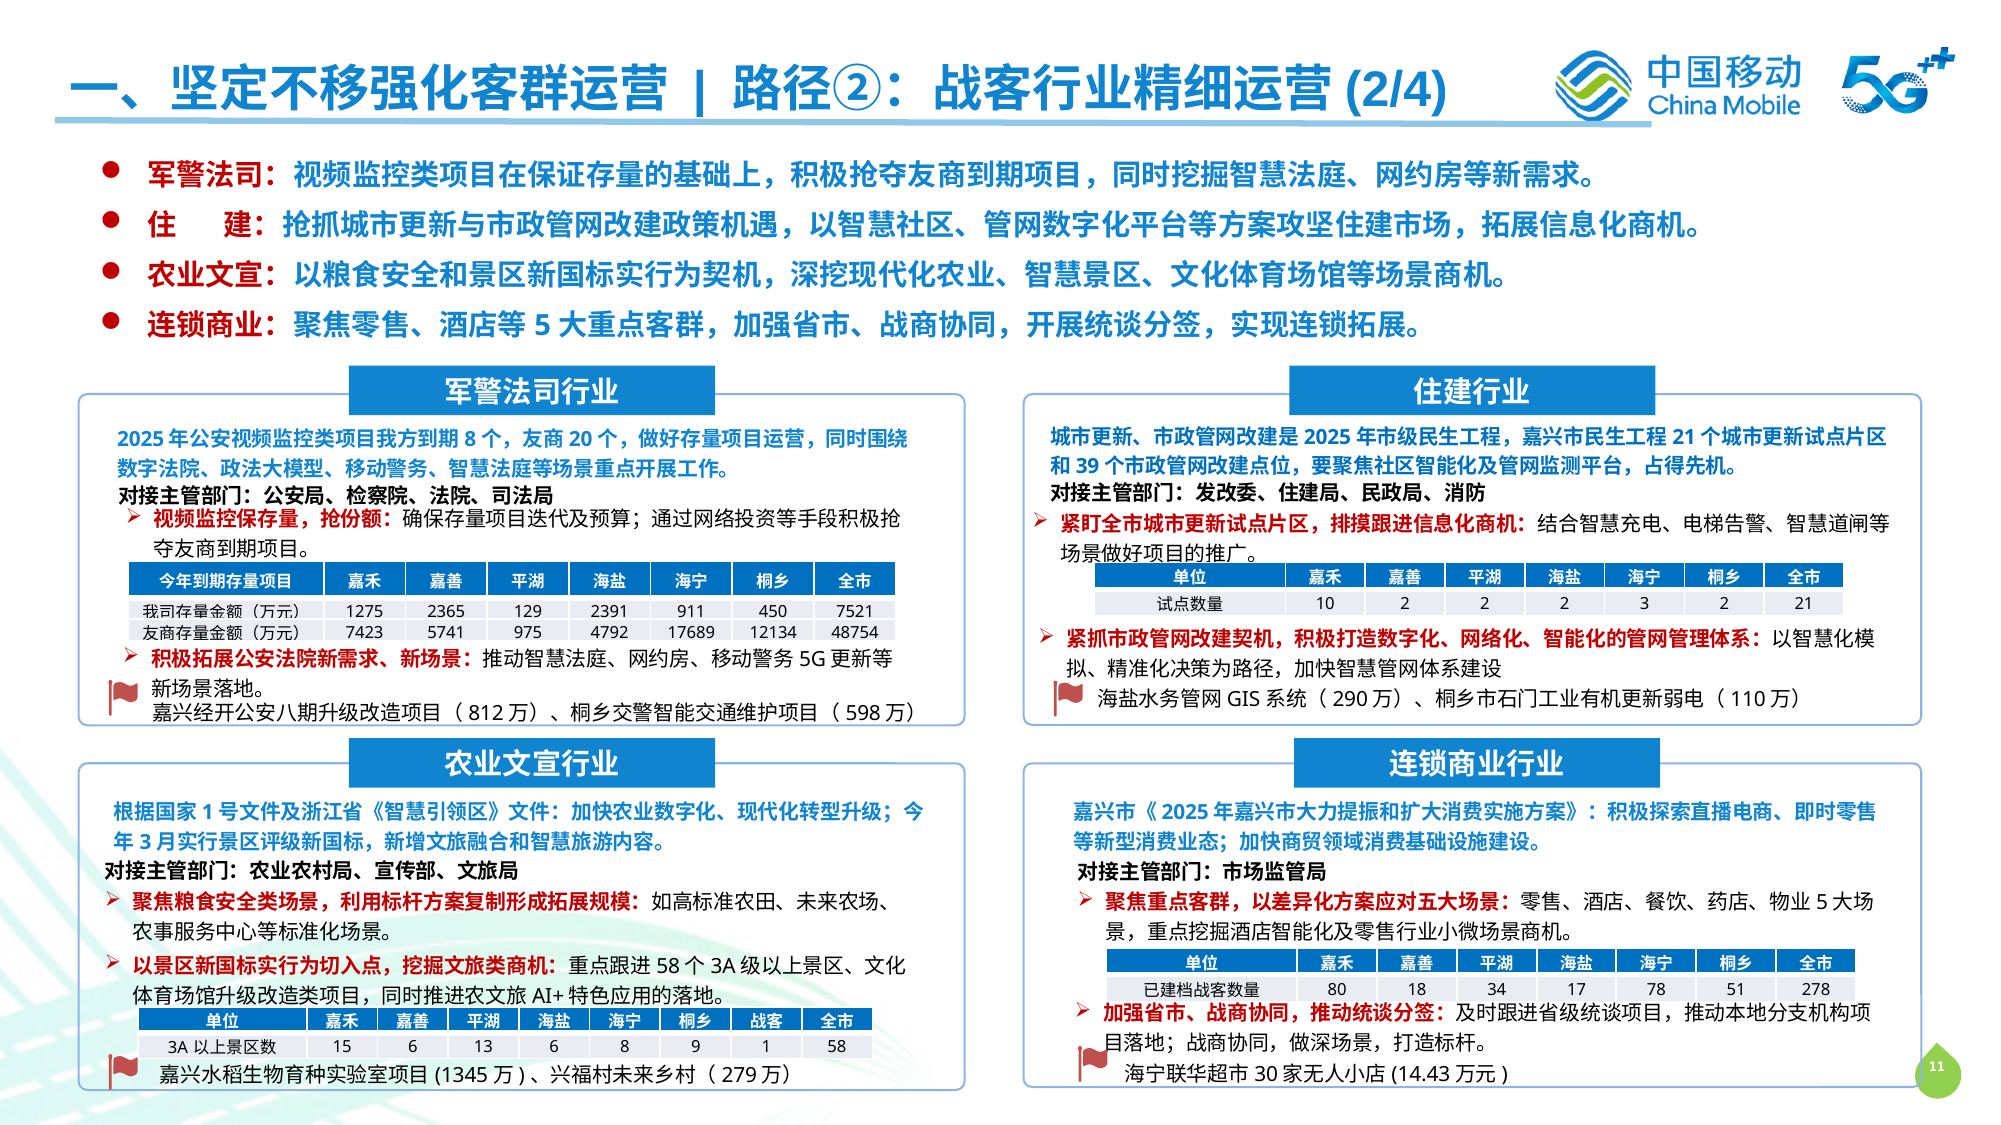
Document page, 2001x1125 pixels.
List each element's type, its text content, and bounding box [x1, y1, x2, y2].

table_cell 4792 [570, 620, 650, 640]
text_box 聚焦重点客群，以差异化方案应对五大场景：零售、酒店、餐饮、药店、物业5大场景，重点挖掘酒店智能化及零售行业小微场景商机。 [1062, 891, 1893, 952]
text_box [716, 391, 967, 728]
text_box 2025年公安视频监控类项目我方到期8个，友商20个，做好存量项目运营，同时围绕数字法院、政法大模型、移动警务、智慧法庭等场景重点开展工作。 [102, 413, 930, 488]
table_cell 278 [1777, 977, 1855, 1001]
table_cell 911 [651, 601, 731, 618]
text_box 农业文宣行业 [348, 738, 716, 786]
text_box 积极拓展公安法院新需求、新场景：推动智慧法庭、网约房、移动警务5G更新等新场景落地。 [108, 633, 918, 708]
text_box 海盐水务管网GIS系统（290万）、桐乡市石门工业有机更新弱电（110万） [1082, 673, 1950, 719]
text_box 嘉兴经开公安八期升级改造项目（812万）、桐乡交警智能交通维护项目（598万） [137, 687, 947, 733]
table_cell 7423 [325, 620, 405, 640]
table_cell 我司存量金额（万元） [129, 601, 323, 618]
table_cell 2365 [406, 601, 486, 618]
table_cell 18 [1378, 977, 1456, 1001]
table_header 嘉善 [406, 562, 486, 595]
text_box 连锁商业：聚焦零售、酒店等5大重点客群，加强省市、战商协同，开展统谈分签，实现连锁拓展。 [85, 299, 1588, 350]
picture [0, 676, 1191, 1125]
table_cell 7521 [815, 601, 895, 618]
table_header 全市 [1765, 563, 1843, 587]
text_box 嘉兴水稻生物育种实验室项目(1345万)、兴福村未来乡村（279万） [145, 1049, 934, 1095]
table_header 海宁 [1605, 563, 1684, 587]
text_box 对接主管部门：市场监管局 [1062, 846, 1893, 891]
text_box [1021, 761, 1294, 1090]
text_box 连锁商业行业 [1294, 738, 1661, 785]
table_header 嘉禾 [1286, 563, 1364, 587]
table_header 海盐 [570, 562, 650, 595]
table_header 今年到期存量项目 [129, 562, 323, 595]
table_header 平湖 [1458, 949, 1536, 972]
text_box [76, 761, 967, 1093]
table_header 平湖 [488, 562, 568, 595]
table_cell 2 [1366, 592, 1444, 615]
text_box [1075, 1044, 1110, 1085]
table_header 单位 [1107, 949, 1296, 972]
table_cell 21 [1765, 592, 1843, 615]
table_cell 450 [733, 601, 813, 618]
table_header 嘉善 [1366, 563, 1444, 587]
table_header 海宁 [1617, 949, 1695, 972]
text_box [1051, 678, 1082, 719]
table_cell 10 [1286, 592, 1364, 615]
table_cell 34 [1458, 977, 1536, 1001]
text_box 农业文宣：以粮食安全和景区新国标实行为契机，深挖现代化农业、智慧景区、文化体育场馆等场景商机。 [85, 249, 1588, 299]
table_header 嘉禾 [1298, 949, 1376, 972]
table_cell 129 [488, 601, 568, 618]
table_cell 3 [1605, 592, 1684, 615]
table_header 桐乡 [733, 562, 813, 595]
text_box 城市更新、市政管网改建是2025年市级民生工程，嘉兴市民生工程21个城市更新试点片区和39个市政管网改建点位，要聚焦社区智能化及管网监测平台，占得先机。 [1035, 410, 1905, 482]
table_cell 80 [1298, 977, 1376, 1001]
text_box 紧抓市政管网改建契机，积极打造数字化、网络化、智能化的管网管理体系：以智慧化模拟、精准化决策为路径，加快智慧管网体系建设 [1023, 613, 1906, 679]
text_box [54, 119, 1652, 125]
table_header 平湖 [1446, 563, 1524, 587]
table_cell 78 [1617, 977, 1695, 1001]
table_cell 17689 [651, 620, 731, 640]
table_cell 48754 [815, 620, 895, 640]
text_box [106, 1052, 140, 1093]
text_box [1021, 391, 1289, 498]
text_box 对接主管部门：发改委、住建局、民政局、消防 [1035, 467, 1513, 513]
table_header 嘉善 [1378, 949, 1456, 972]
table_header 桐乡 [1697, 949, 1775, 972]
table_cell 12134 [733, 620, 813, 640]
text_box [1513, 391, 1924, 498]
picture [1525, 8, 1993, 149]
table_header 全市 [815, 562, 895, 595]
text_box 紧盯全市城市更新试点片区，排摸跟进信息化商机：结合智慧充电、电梯告警、智慧道闸等场景做好项目的推广。 [1017, 498, 1924, 560]
table_header 海宁 [651, 562, 731, 595]
text_box 聚焦粮食安全类场景，利用标杆方案复制形成拓展规模：如高标准农田、未来农场、农事服务中心等标准化场景。 [89, 891, 918, 940]
table_cell 5741 [406, 620, 486, 640]
table_cell 2 [1685, 592, 1763, 615]
table_cell 2 [1526, 592, 1604, 615]
table_header 全市 [1777, 949, 1855, 972]
table_header 海盐 [1526, 563, 1604, 587]
table_header 海盐 [1538, 949, 1615, 972]
table_cell 友商存量金额（万元） [129, 620, 323, 640]
text_box 军警法司行业 [348, 365, 716, 413]
table_cell 已建档战客数量 [1107, 977, 1296, 1001]
text_box [76, 391, 348, 728]
text_box 嘉兴市《2025年嘉兴市大力提振和扩大消费实施方案》：积极探索直播电商、即时零售等新型消费业态；加快商贸领域消费基础设施建设。 [1058, 785, 1898, 861]
table_header 嘉禾 [325, 562, 405, 595]
table_cell 2391 [570, 601, 650, 618]
text_box [106, 678, 114, 719]
text_box 一、坚定不移强化客群运营 | 路径②：战客行业精细运营(2/4) [54, 48, 1717, 124]
text_box 根据国家1号文件及浙江省《智慧引领区》文件：加快农业数字化、现代化转型升级；今年3月实行景区评级新国标，新增文旅融合和智慧旅游内容。 [99, 786, 956, 862]
text_box 军警法司：视频监控类项目在保证存量的基础上，积极抢夺友商到期项目，同时挖掘智慧法庭、网约房等新需求。 [85, 149, 1969, 199]
text_box 海宁联华超市30家无人小店(14.43万元) [1110, 1048, 1910, 1094]
text_box 住建行业 [1289, 365, 1656, 416]
text_box [1661, 761, 1924, 1090]
table_header 桐乡 [1685, 563, 1763, 587]
table_cell 试点数量 [1095, 592, 1285, 615]
text_box 以景区新国标实行为切入点，挖掘文旅类商机：重点跟进58个3A级以上景区、文化体育场馆升级改造类项目，同时推进农文旅AI+特色应用的落地。 [89, 940, 935, 1015]
text_box 对接主管部门：公安局、检察院、法院、司法局 [103, 470, 933, 516]
text_box 住 建：抢抓城市更新与市政管网改建政策机遇，以智慧社区、管网数字化平台等方案攻坚住建市场，拓展信息化商机。 [85, 199, 1869, 249]
table_cell 1275 [325, 601, 405, 618]
table_cell 51 [1697, 977, 1775, 1001]
text_box 加强省市、战商协同，推动统谈分签：及时跟进省级统谈项目，推动本地分支机构项目落地；战商协同，做深场景，打造标杆。 [1060, 987, 1890, 1063]
table_cell 2 [1446, 592, 1524, 615]
text_box [1021, 560, 1924, 728]
table_cell 975 [488, 620, 568, 640]
text_box 视频监控保存量，抢份额：确保存量项目迭代及预算；通过网络投资等手段积极抢夺友商到期项目。 [111, 516, 921, 560]
text_box 对接主管部门：农业农村局、宣传部、文旅局 [89, 845, 920, 891]
table_header 单位 [1095, 563, 1285, 587]
table_cell 17 [1538, 977, 1615, 1001]
